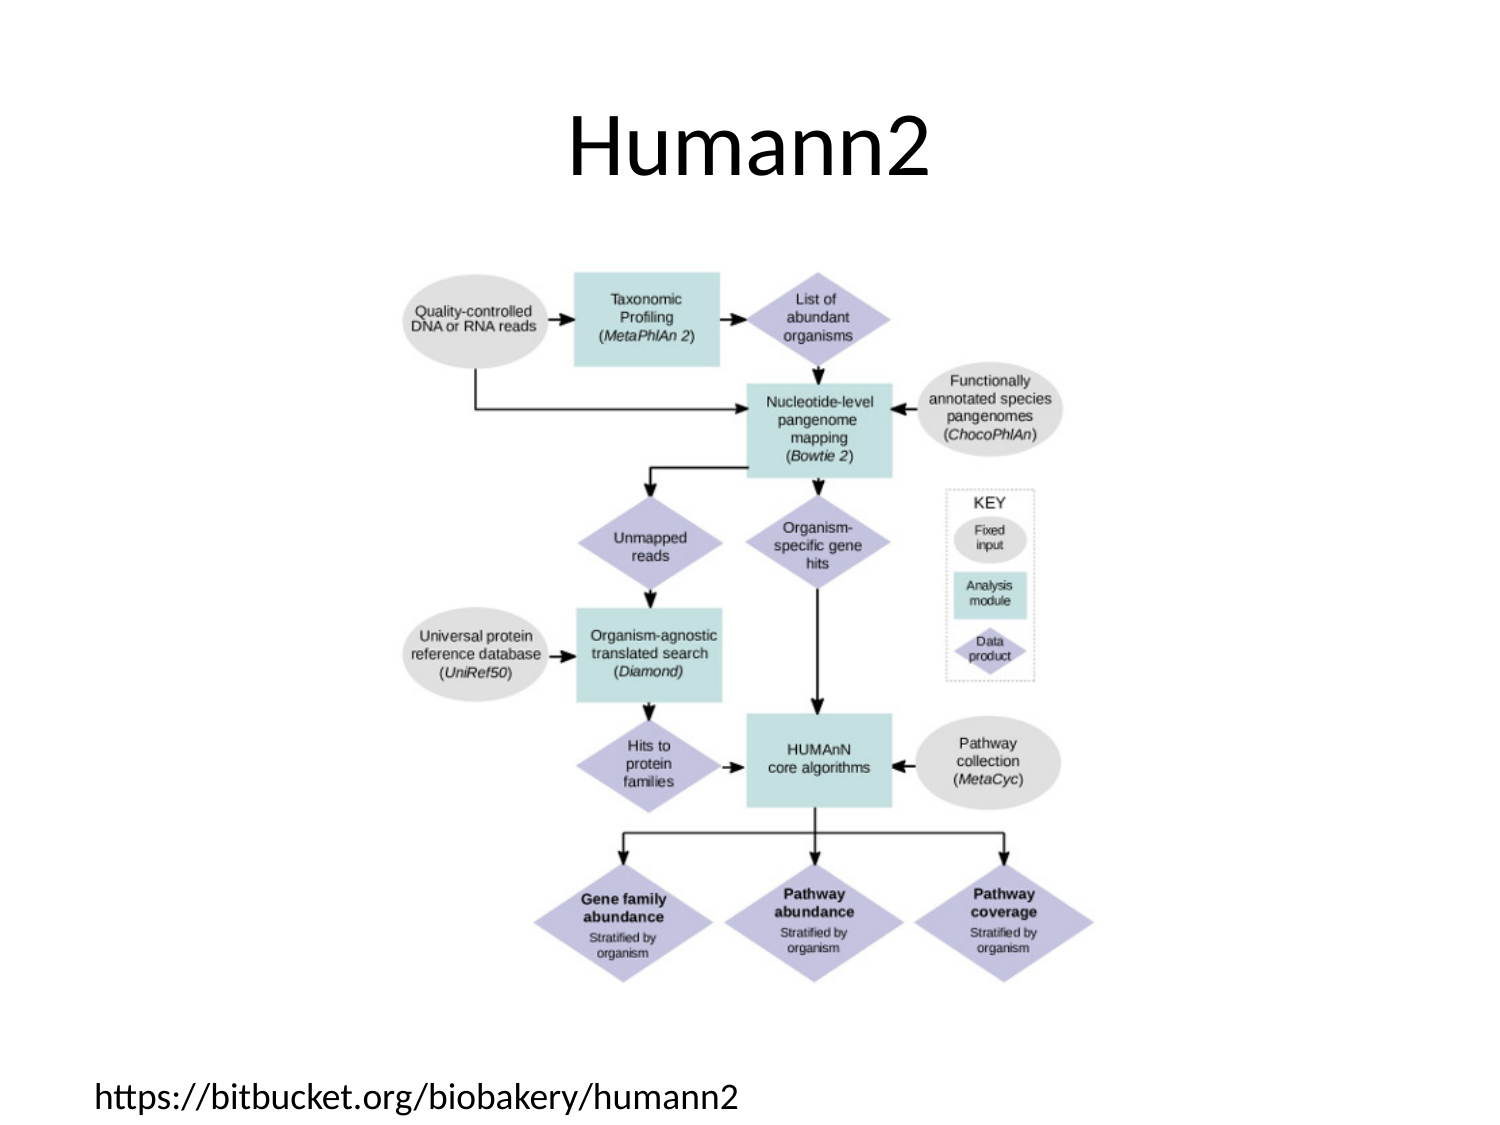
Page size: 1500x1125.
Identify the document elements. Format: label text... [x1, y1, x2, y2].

text_box https://bitbucket.org/biobakery/humann2 [79, 1064, 755, 1125]
title Humann2 [75, 45, 1425, 233]
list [74, 262, 1426, 1006]
